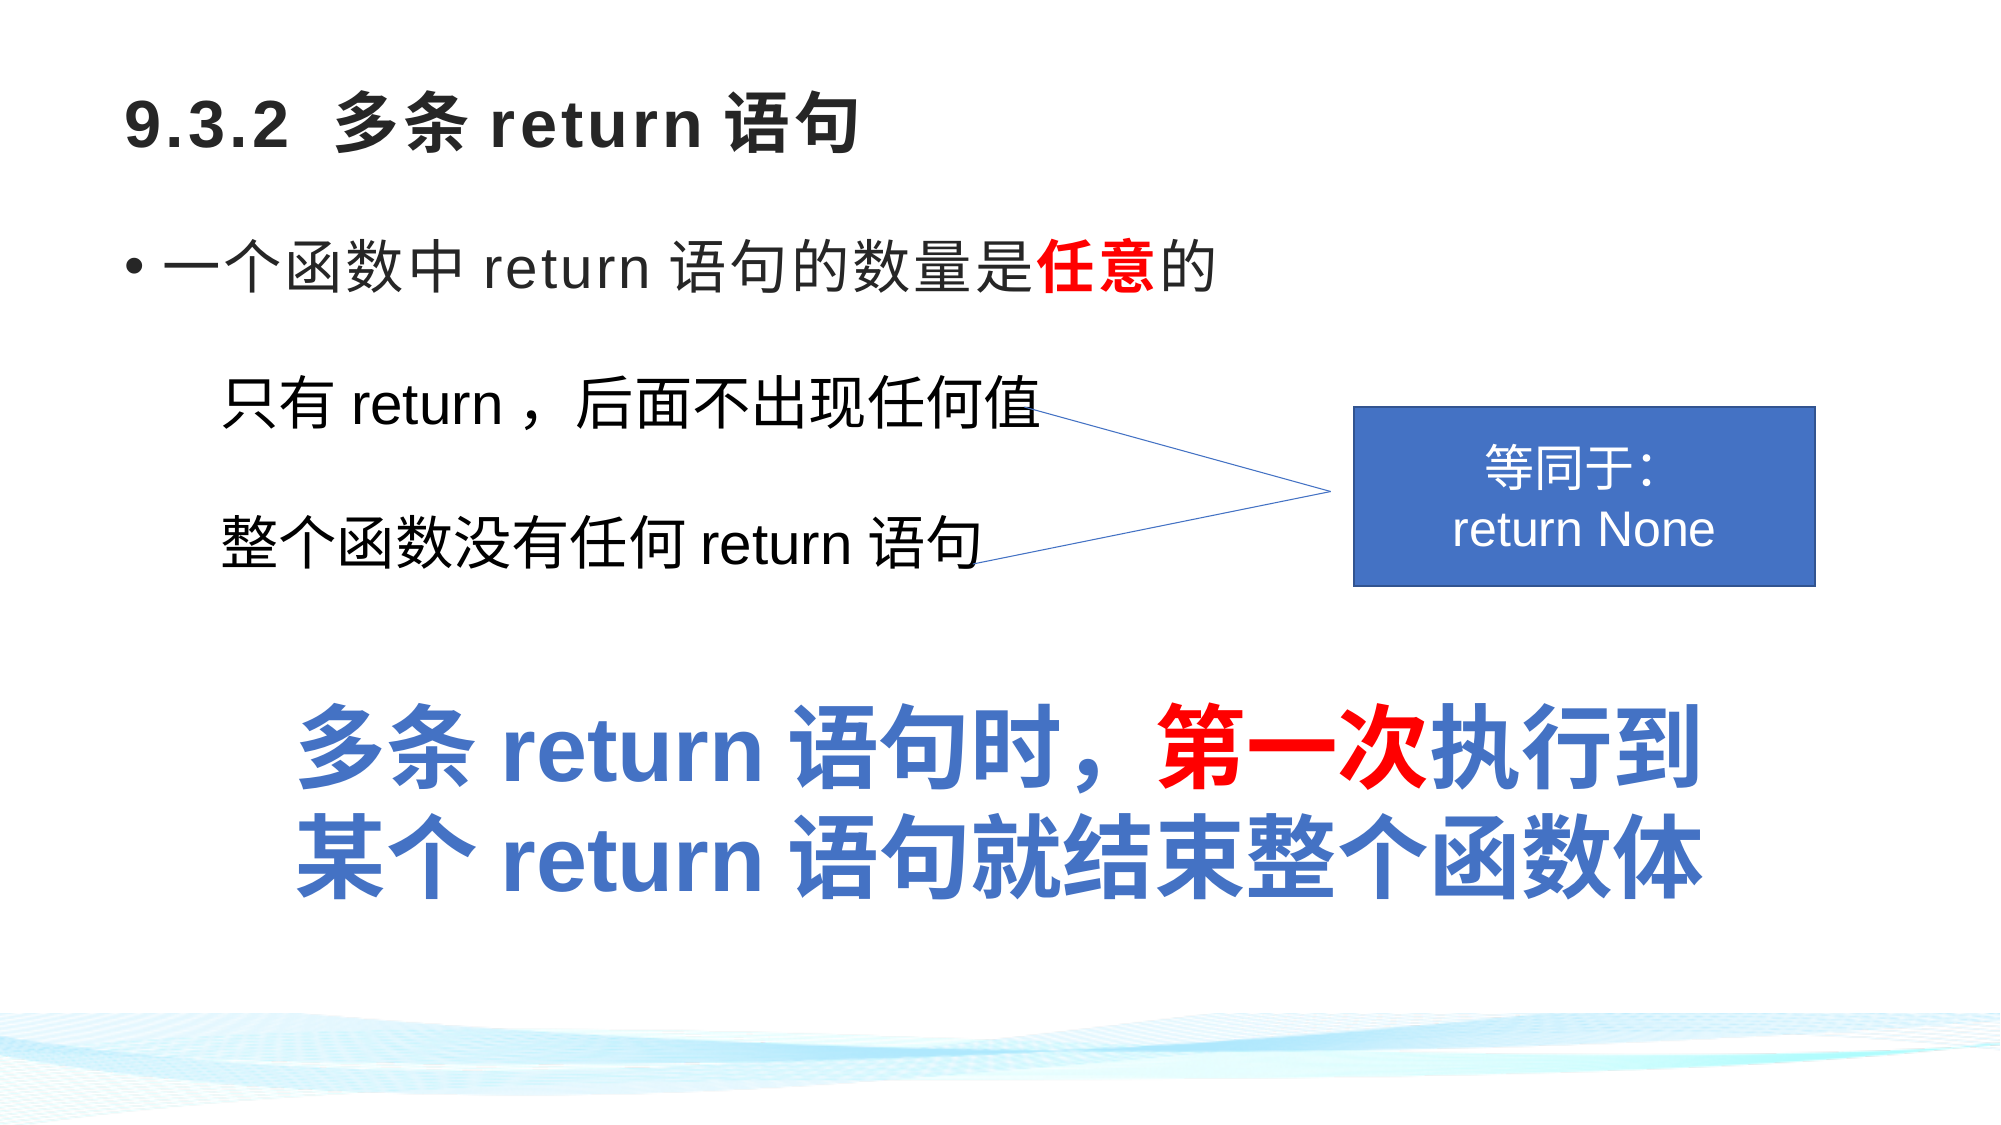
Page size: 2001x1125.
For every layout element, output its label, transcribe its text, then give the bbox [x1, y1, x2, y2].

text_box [972, 491, 1331, 565]
text_box 等同于： return None [1353, 406, 1816, 587]
title 9.3.2 多条return语句 [109, 72, 1891, 185]
text_box 多条return语句时，第一次执行到某个return语句就结束整个函数体 [275, 682, 1725, 918]
text_box 只有return，后面不出现任何值 整个函数没有任何return语句 [205, 358, 1076, 584]
picture [0, 1013, 2000, 1125]
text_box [1024, 407, 1331, 491]
list 一个函数中return语句的数量是任意的 [109, 201, 1891, 1041]
